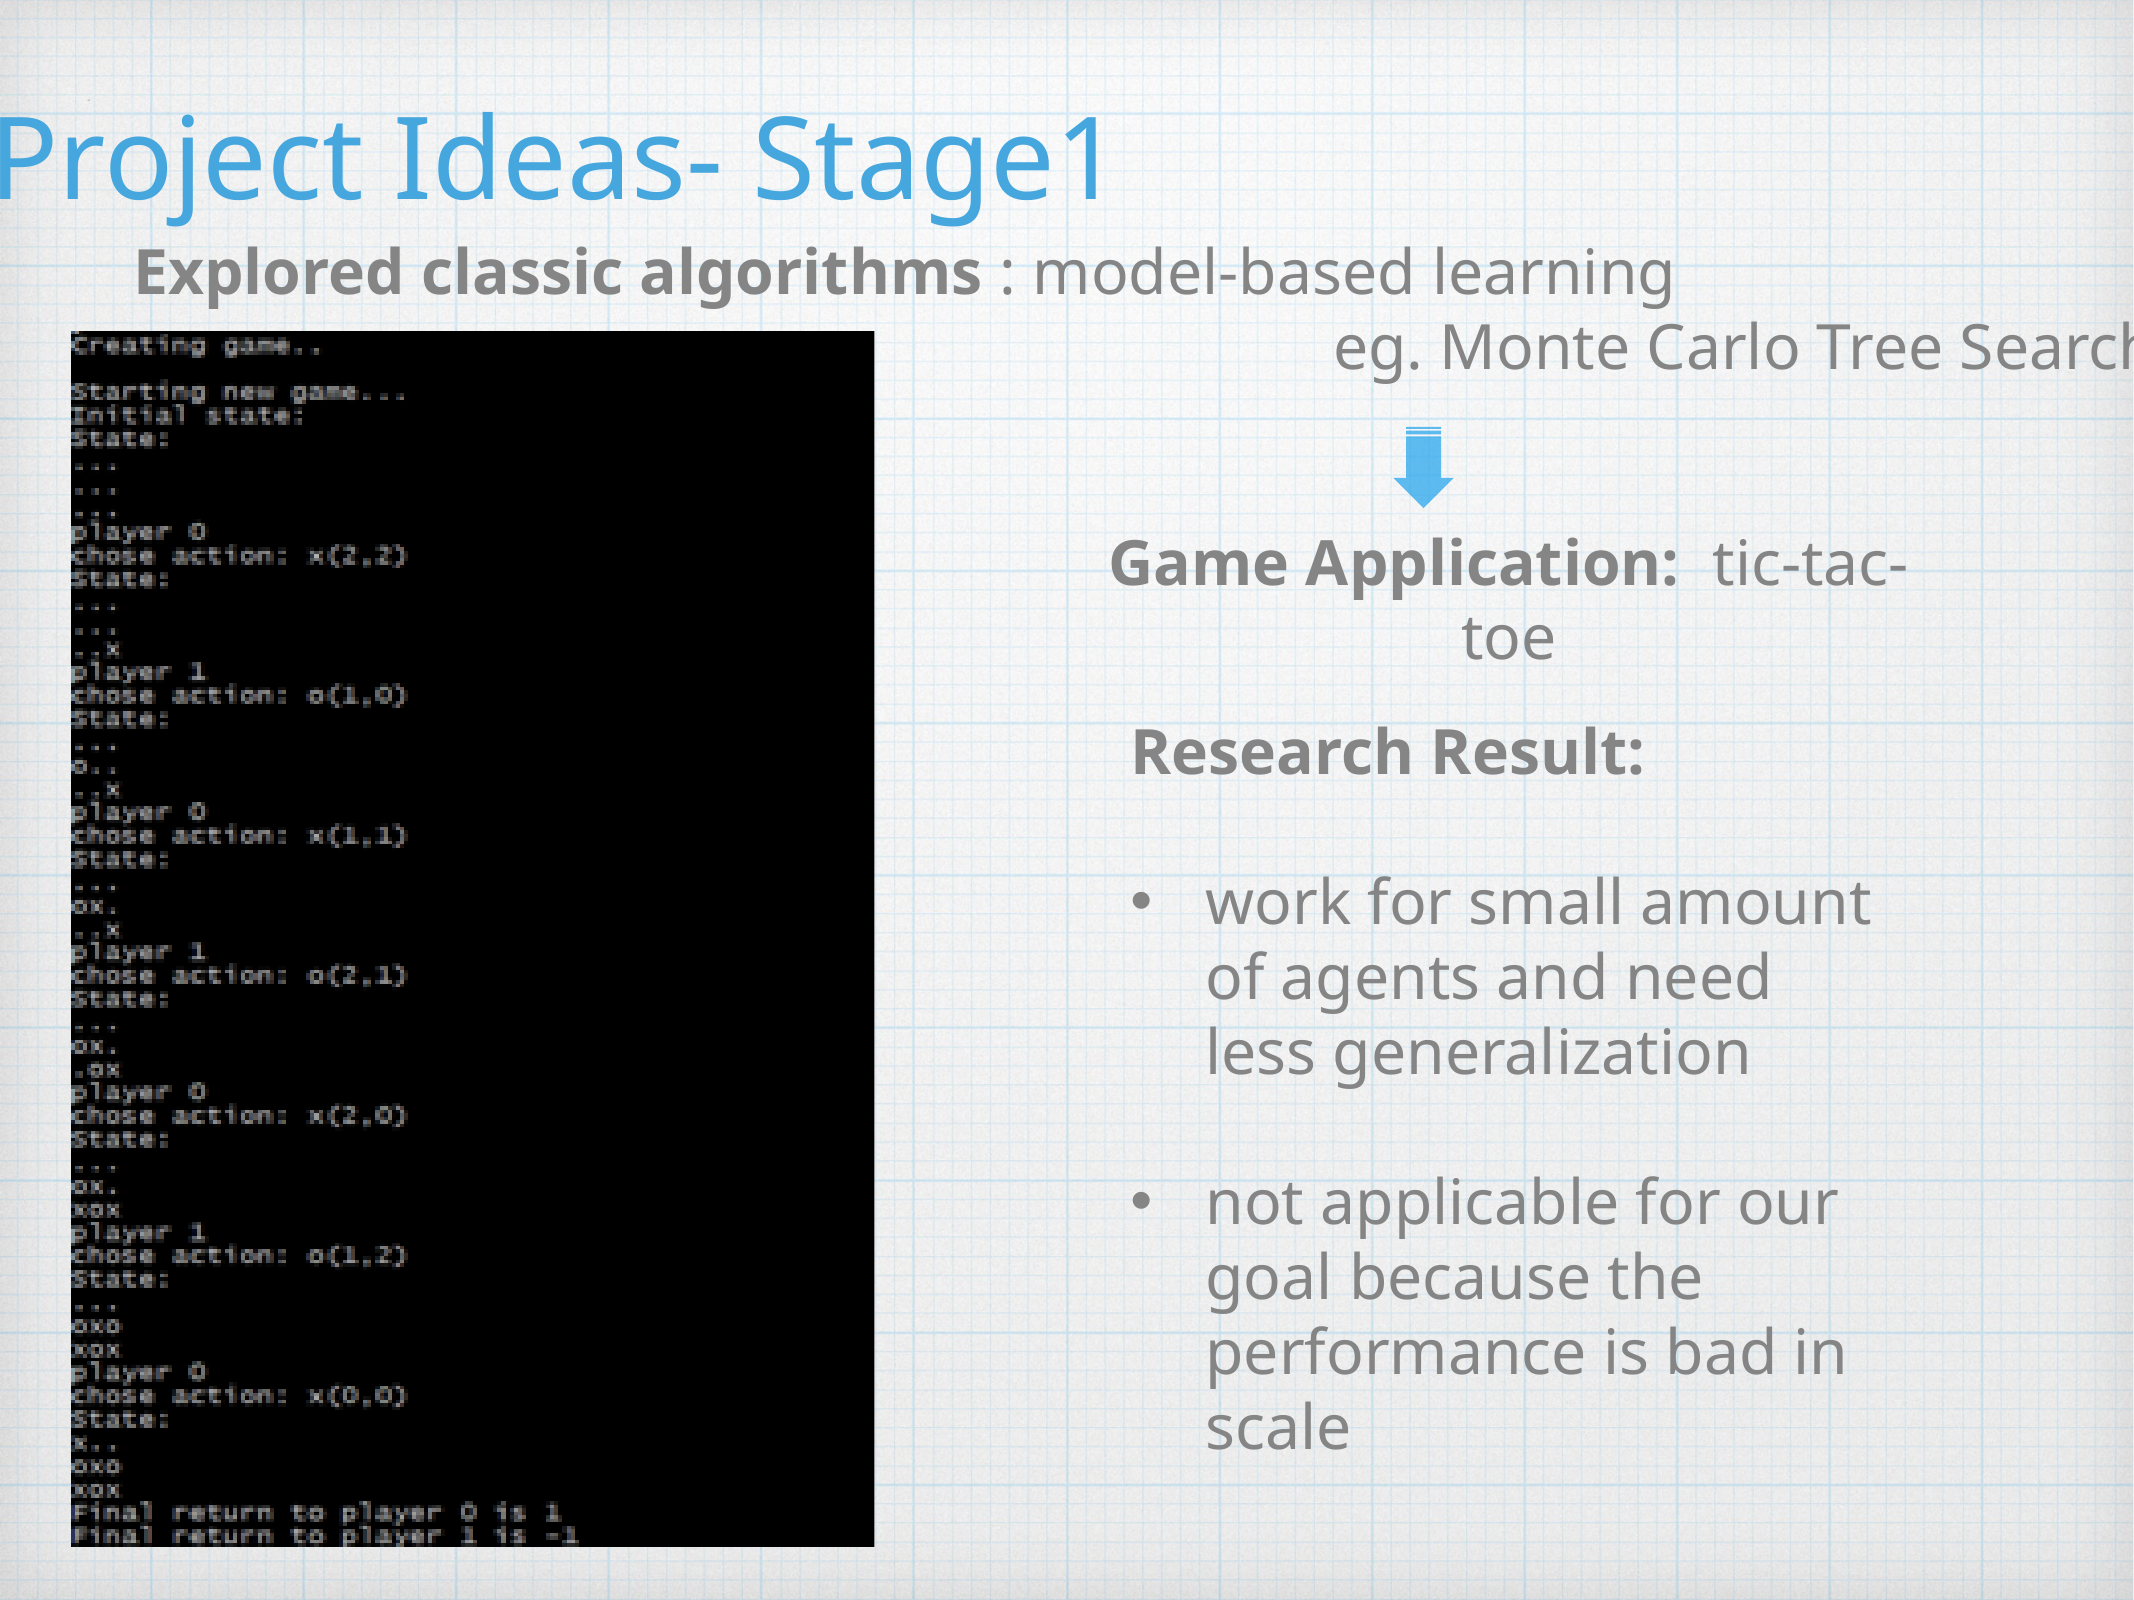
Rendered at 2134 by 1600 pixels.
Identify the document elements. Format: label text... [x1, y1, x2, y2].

text_box Game Application: tic-tac-toe [1066, 583, 1952, 612]
subtitle Explored classic algorithms : model-based learning eg. Monte Carlo Tree Search [124, 261, 2134, 353]
text_box [1406, 430, 1442, 435]
text_box [1393, 436, 1454, 509]
picture [0, 0, 2134, 1600]
title Project Ideas- Stage1 [0, 140, 1267, 232]
text_box Research Result: work for small amount of agents and need less generalization not applicable for our goal because the performance is bad in scale [1121, 703, 1897, 1470]
